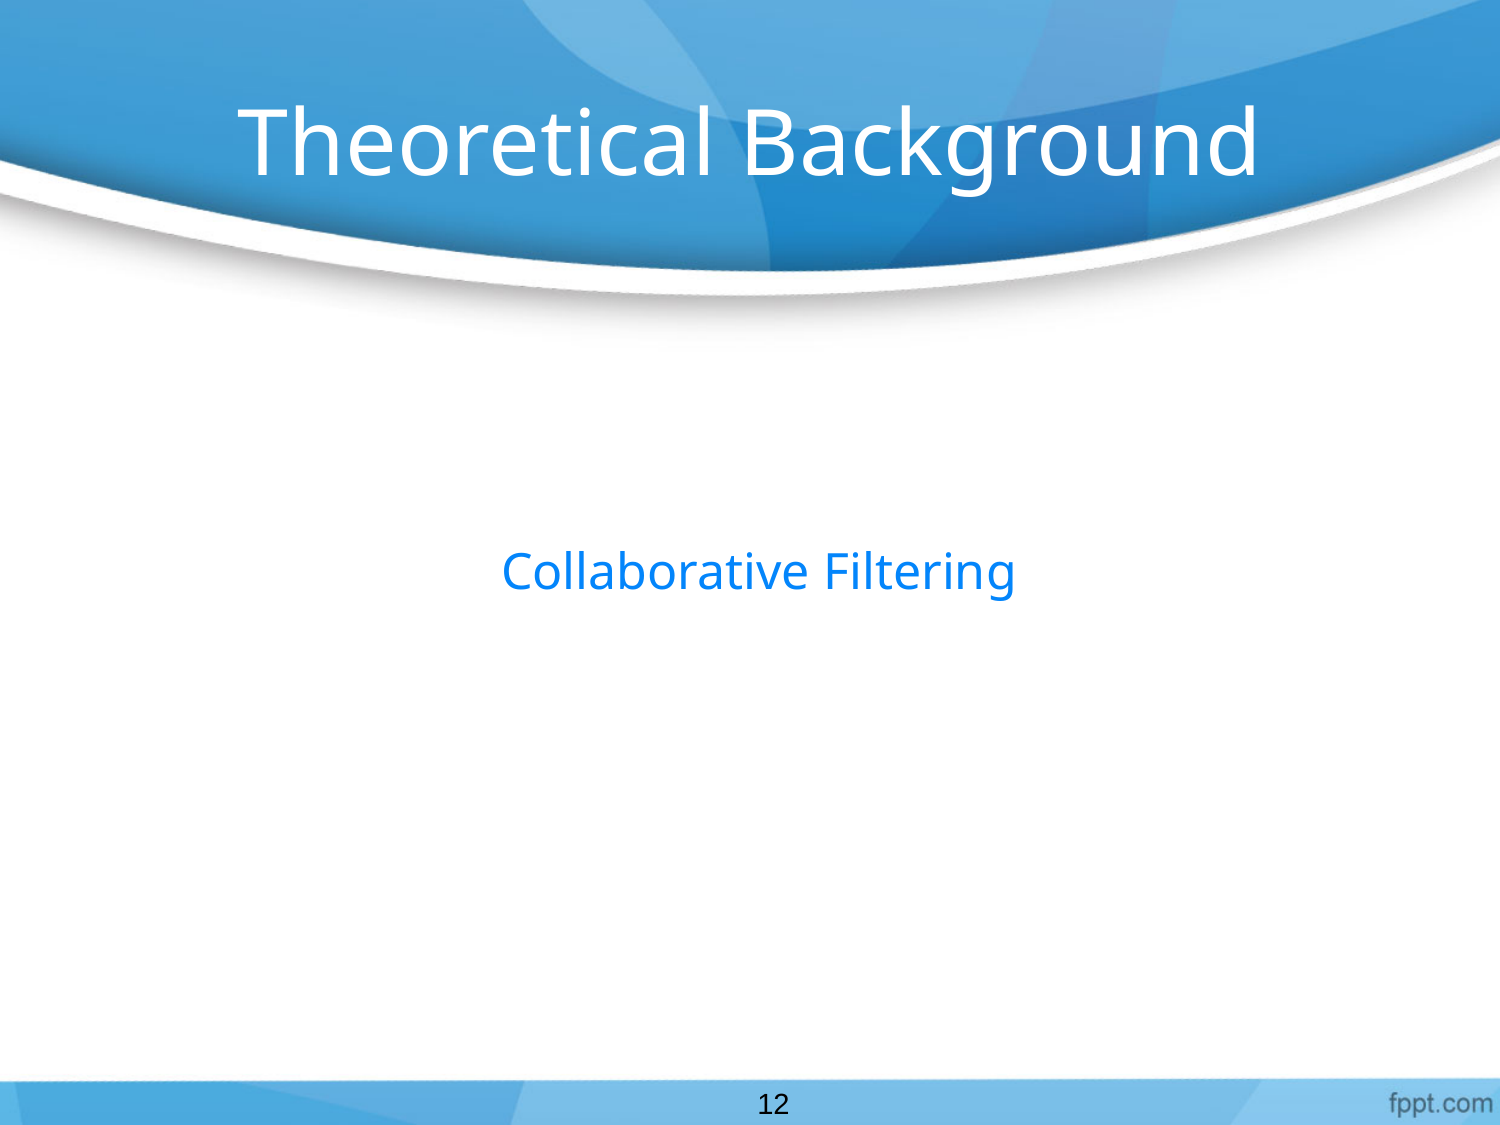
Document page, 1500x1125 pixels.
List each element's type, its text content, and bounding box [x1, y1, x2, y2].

title Theoretical Background [75, 45, 1425, 233]
picture [0, 0, 1500, 1125]
text_box Collaborative Filtering [486, 532, 1032, 607]
slide_number 12 [726, 1077, 805, 1125]
